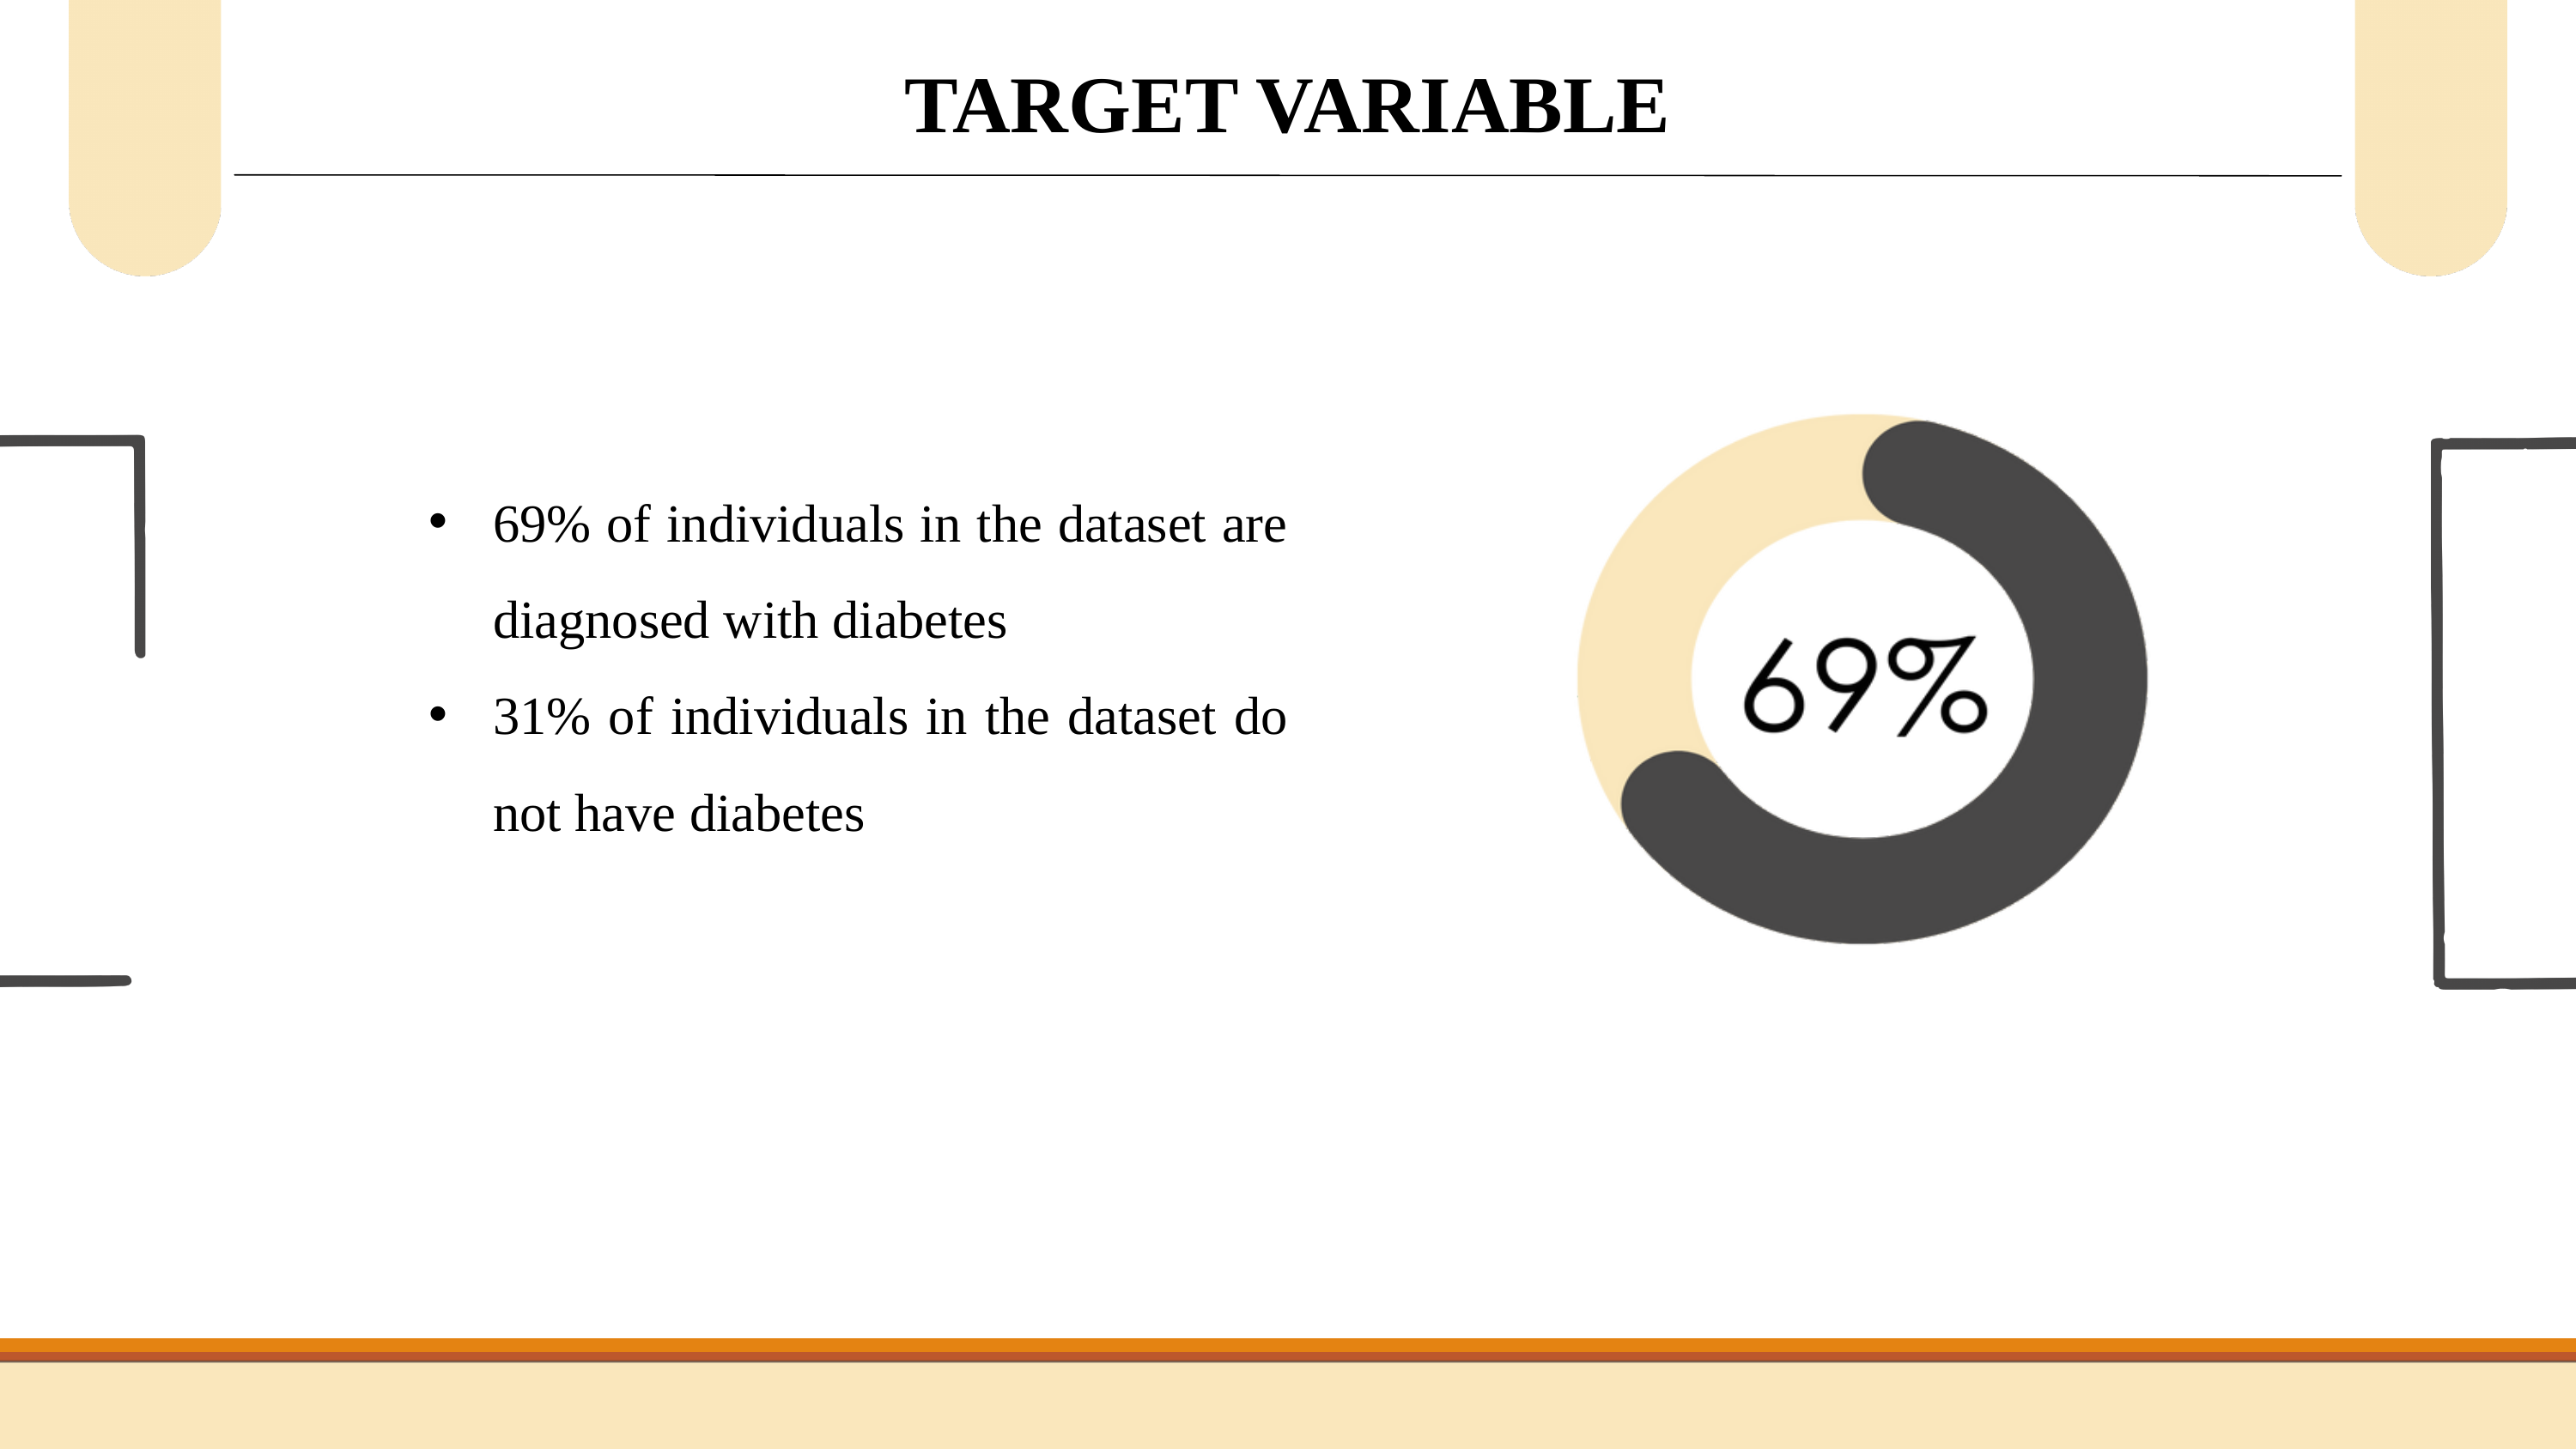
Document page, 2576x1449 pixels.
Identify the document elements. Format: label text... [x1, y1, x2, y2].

text_box [0, 434, 146, 990]
text_box [2354, 0, 2507, 277]
text_box [2431, 434, 2576, 990]
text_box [0, 1360, 2576, 1449]
text_box 69% of individuals in the dataset are diagnosed with diabetes 31% of individuals in the dataset do not have diabetes [364, 456, 1289, 842]
text_box [69, 0, 222, 277]
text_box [0, 1337, 2576, 1352]
text_box [1521, 361, 2205, 997]
text_box TARGET VARIABLE [896, 35, 1680, 149]
